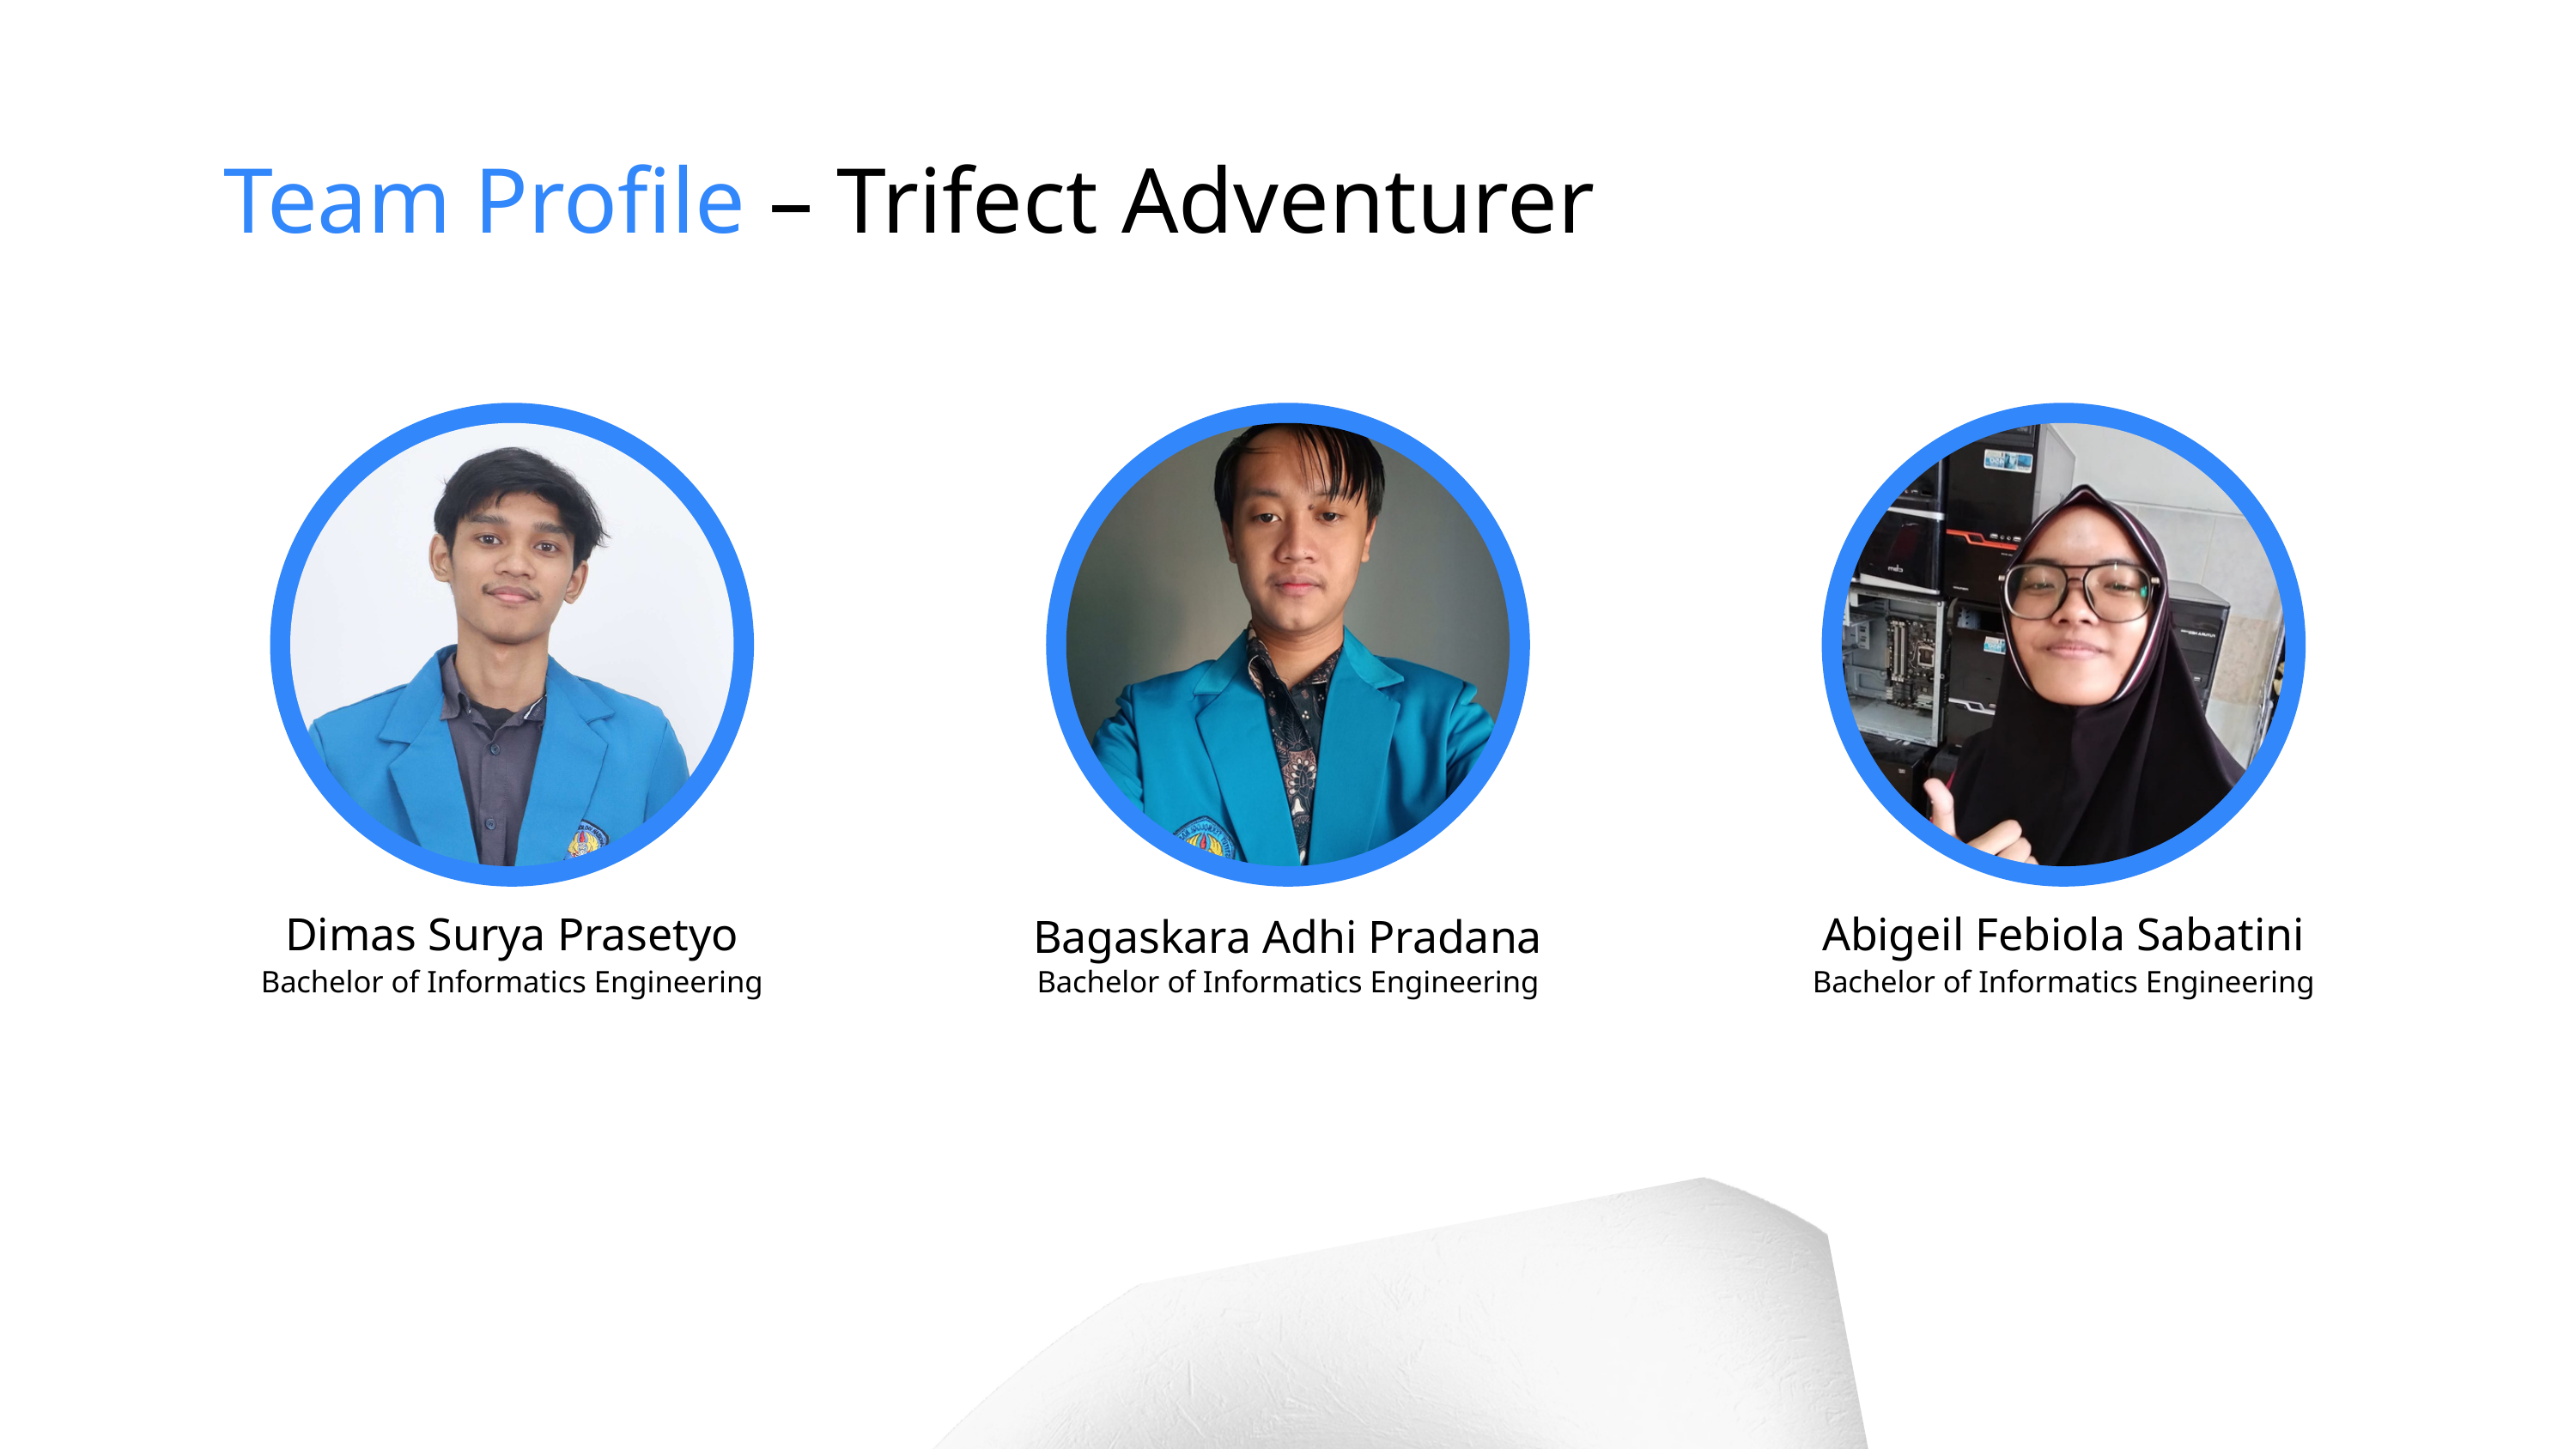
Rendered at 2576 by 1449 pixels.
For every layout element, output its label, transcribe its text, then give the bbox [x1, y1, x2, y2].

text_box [993, 402, 1583, 1046]
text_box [216, 402, 807, 1046]
text_box Team Profile – Trifect Adventurer [144, 125, 1675, 252]
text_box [1768, 402, 2359, 1046]
text_box [681, 1156, 1868, 1449]
